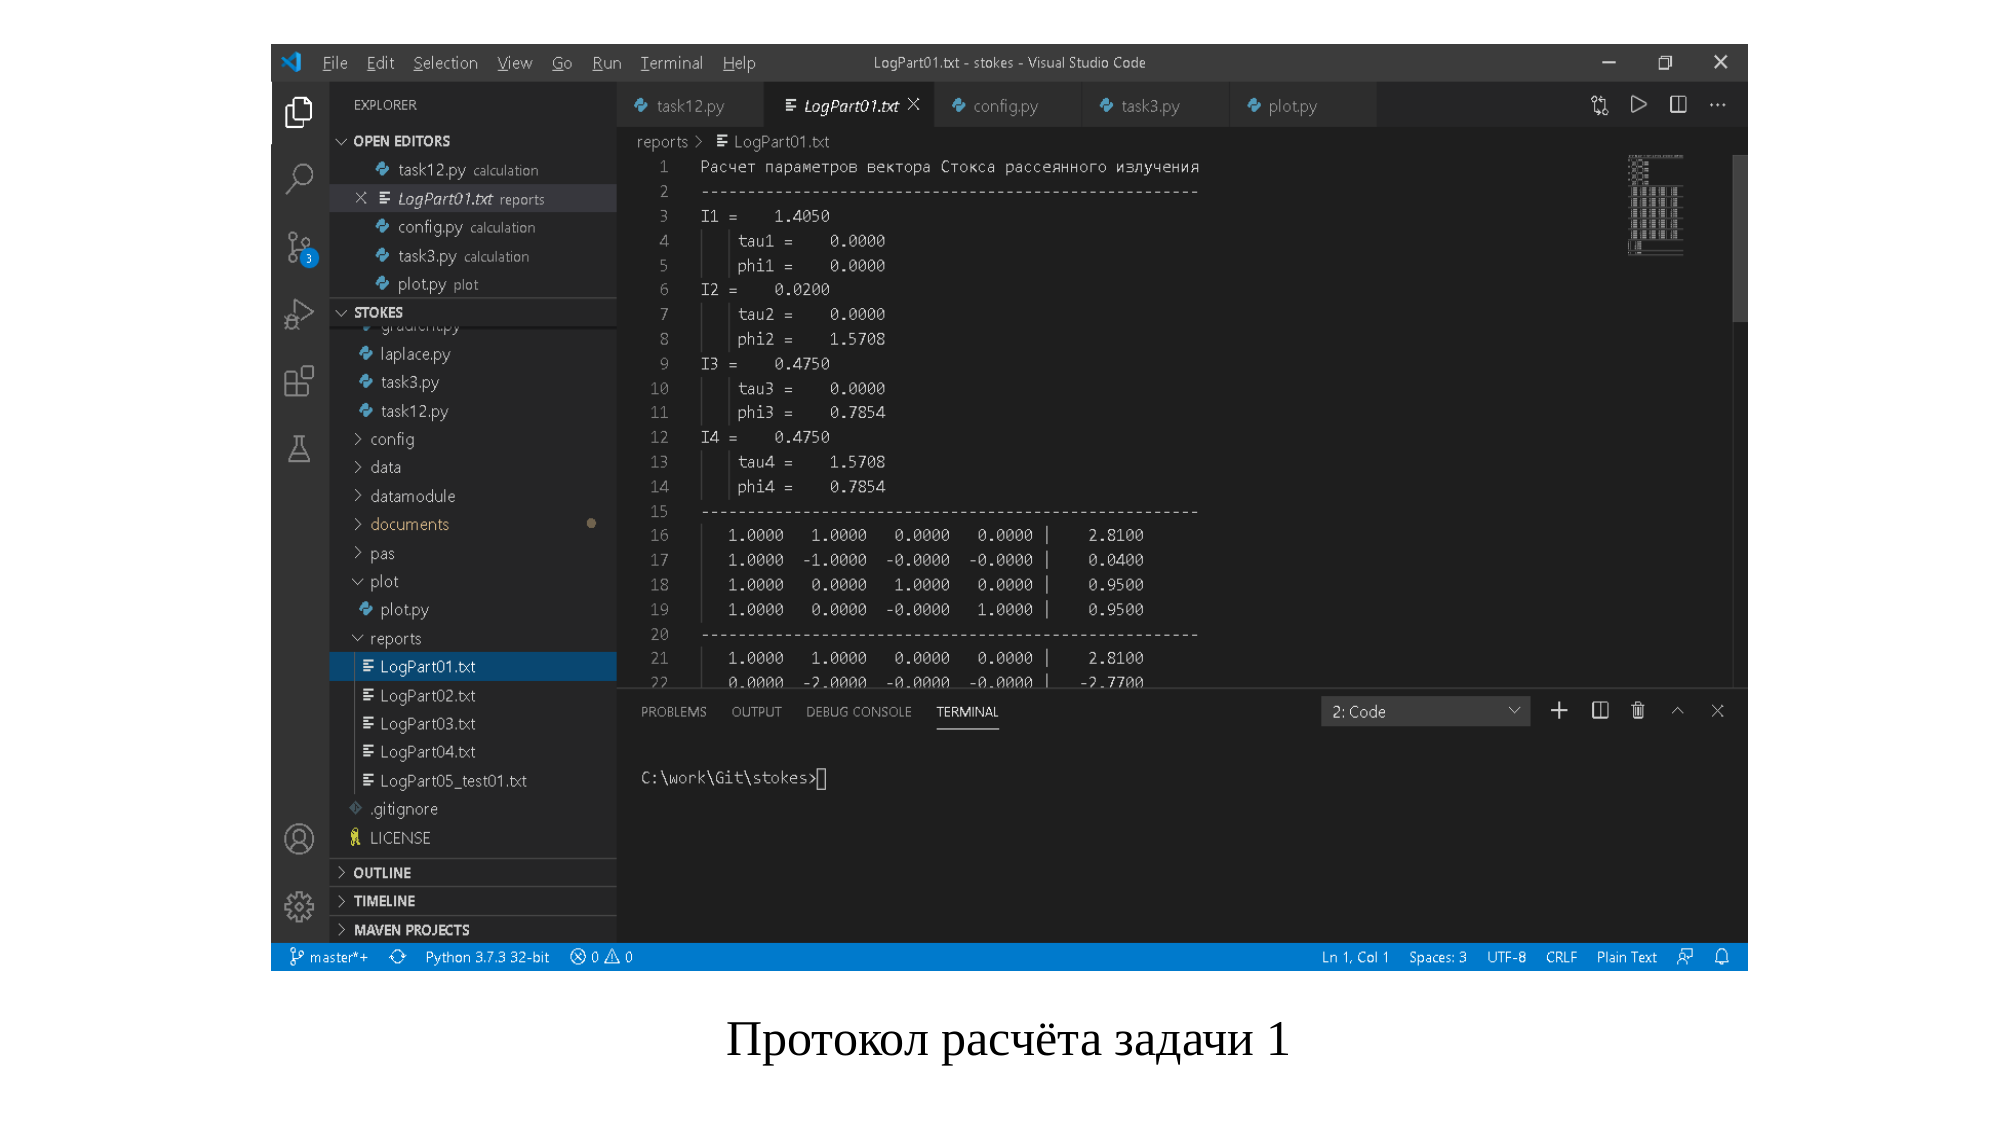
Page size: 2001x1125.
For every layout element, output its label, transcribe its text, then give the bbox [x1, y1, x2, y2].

text_box Протокол расчёта задачи 1 [711, 997, 1308, 1073]
picture [271, 44, 1748, 971]
